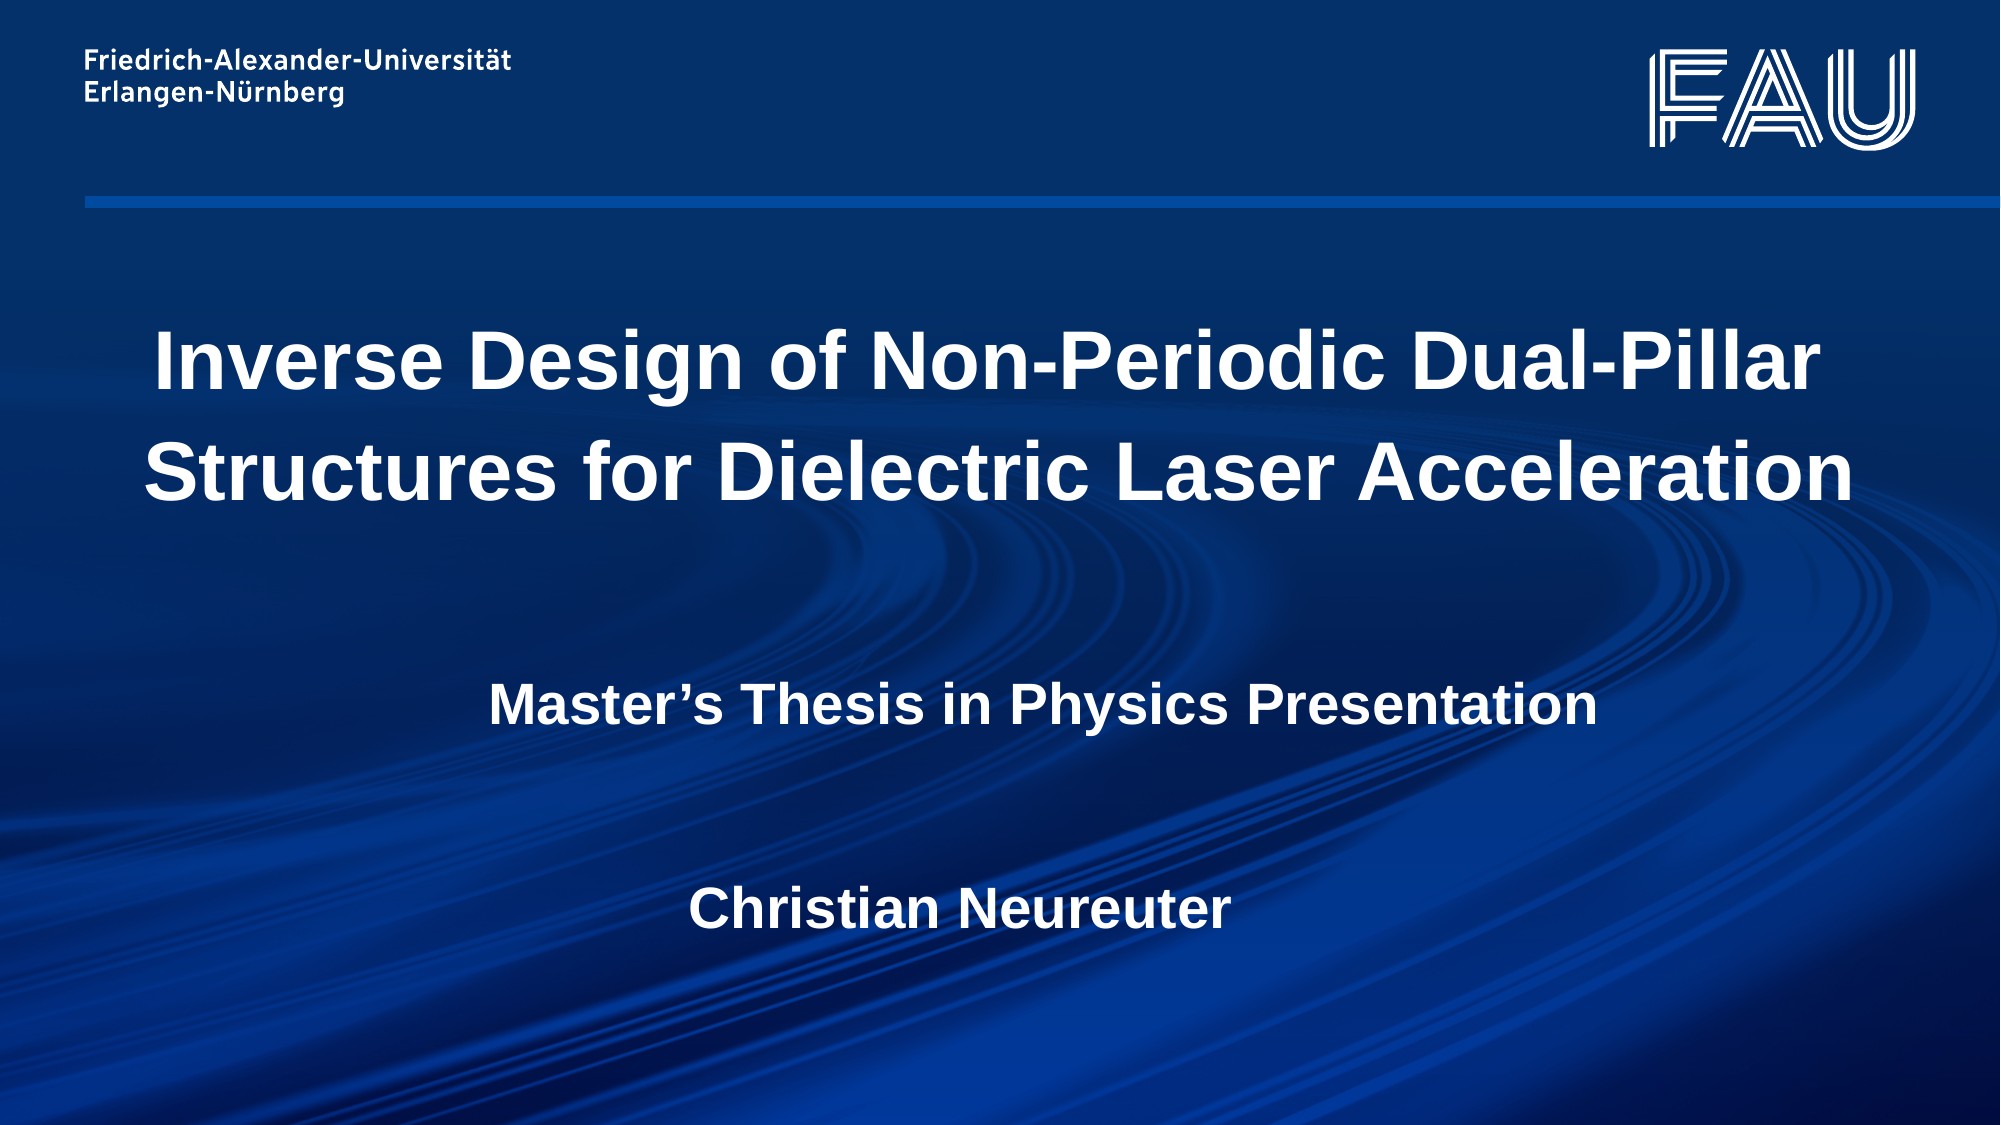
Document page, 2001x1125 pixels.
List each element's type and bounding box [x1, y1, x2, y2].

picture [0, 267, 2000, 1125]
